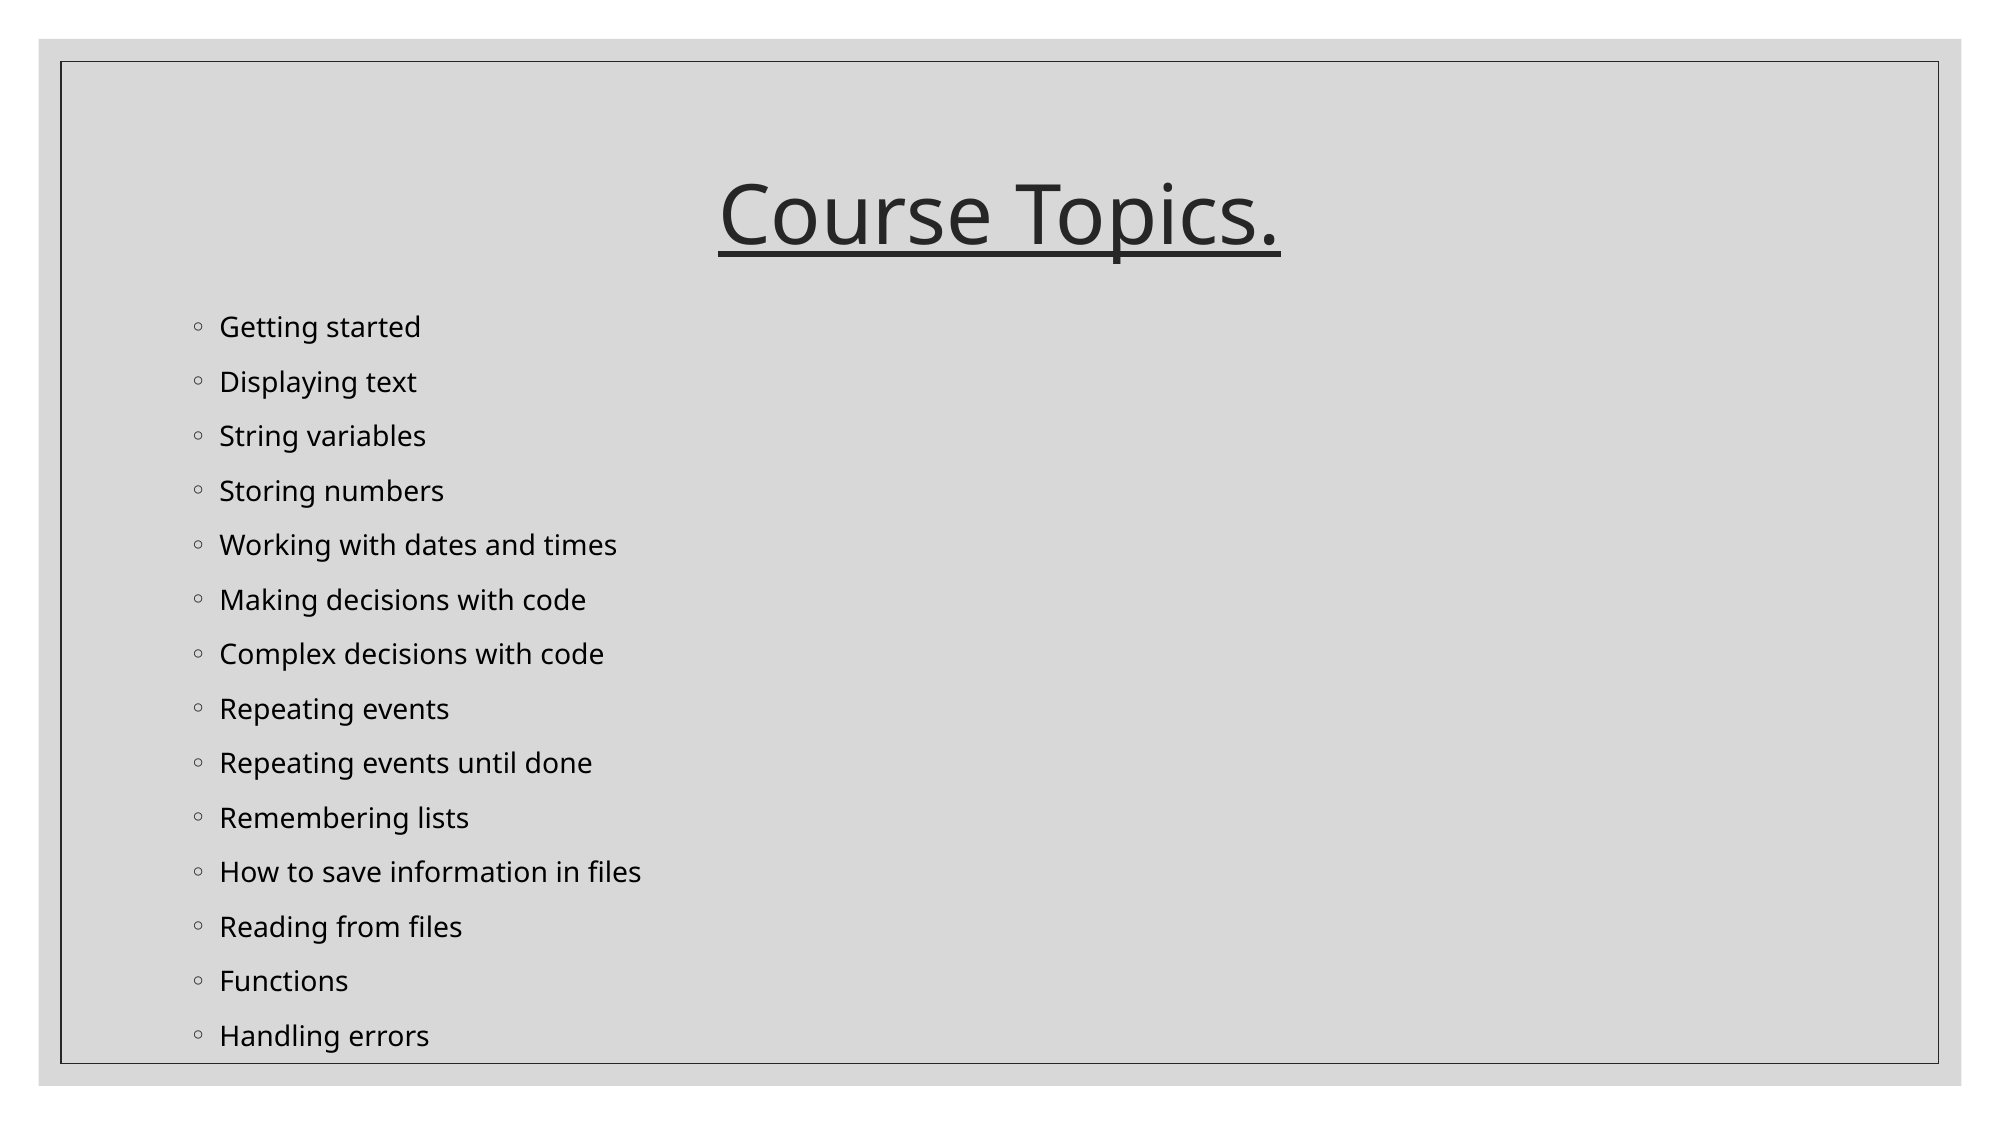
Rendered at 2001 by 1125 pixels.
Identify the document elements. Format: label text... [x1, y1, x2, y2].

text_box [174, 378, 1825, 991]
title Course Topics. [174, 105, 1825, 298]
list Getting started Displaying text String variables Storing numbers Working with dates and times Making decisions with code Complex decisions with code Repeating events Repeating events until done Remembering lists How to save information in files Reading from files Functions Handling errors [174, 298, 1825, 377]
list Getting started Displaying text String variables Storing numbers Working with dates and times Making decisions with code Complex decisions with code Repeating events Repeating events until done Remembering lists How to save information in files Reading from files Functions Handling errors [174, 999, 1825, 1060]
